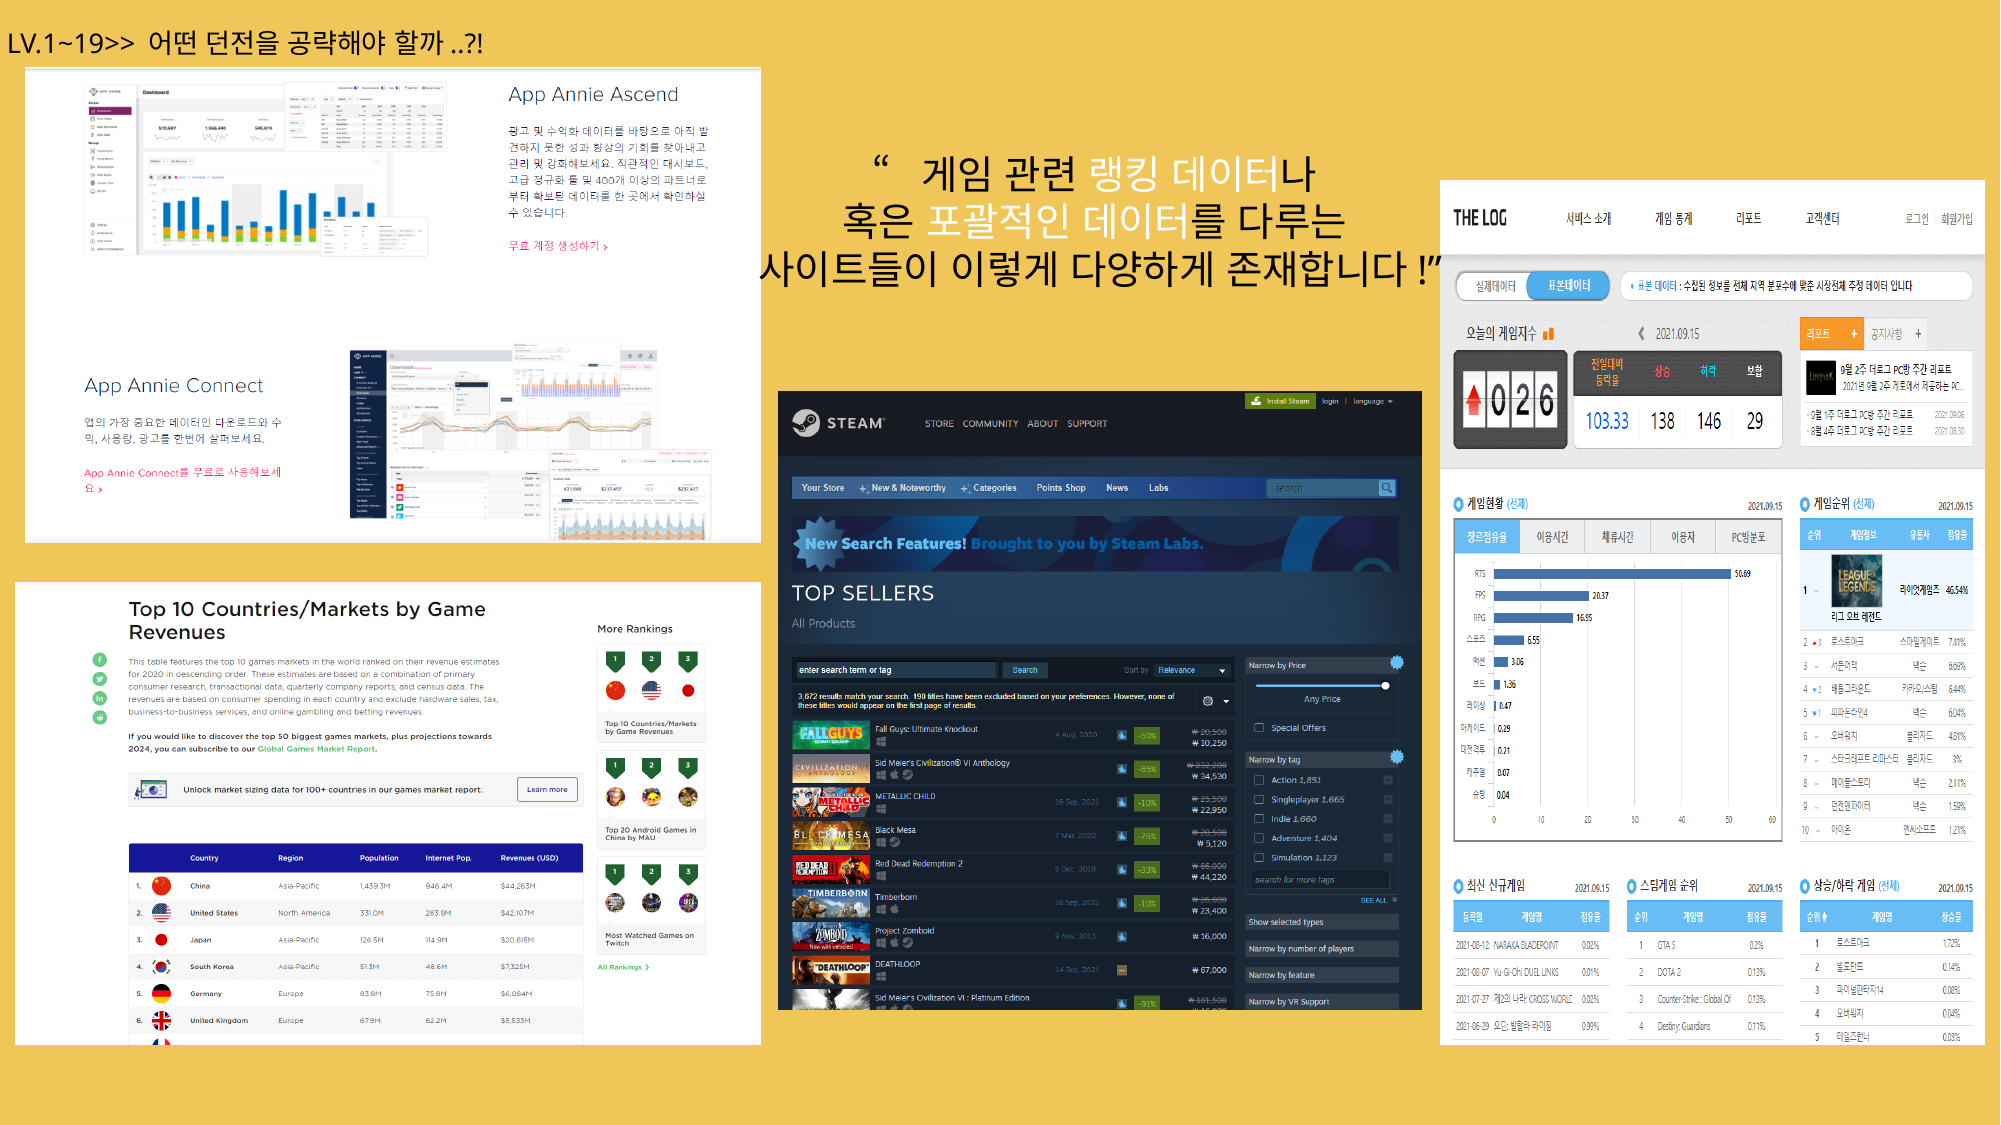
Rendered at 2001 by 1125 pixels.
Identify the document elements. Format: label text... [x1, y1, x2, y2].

picture [1440, 180, 1985, 1045]
picture [25, 67, 761, 543]
picture [15, 582, 761, 1045]
picture [778, 391, 1422, 1010]
text_box [197, 29, 1843, 180]
text_box LV.1~19>> 어떤 던전을 공략해야 할까..?! [0, 0, 746, 67]
text_box “게임 관련 랭킹 데이터나 혹은 포괄적인 데이터를 다루는 사이트들이 이렇게 다양하게 존재합니다!” [761, 142, 1660, 300]
text_box [761, 300, 1440, 415]
